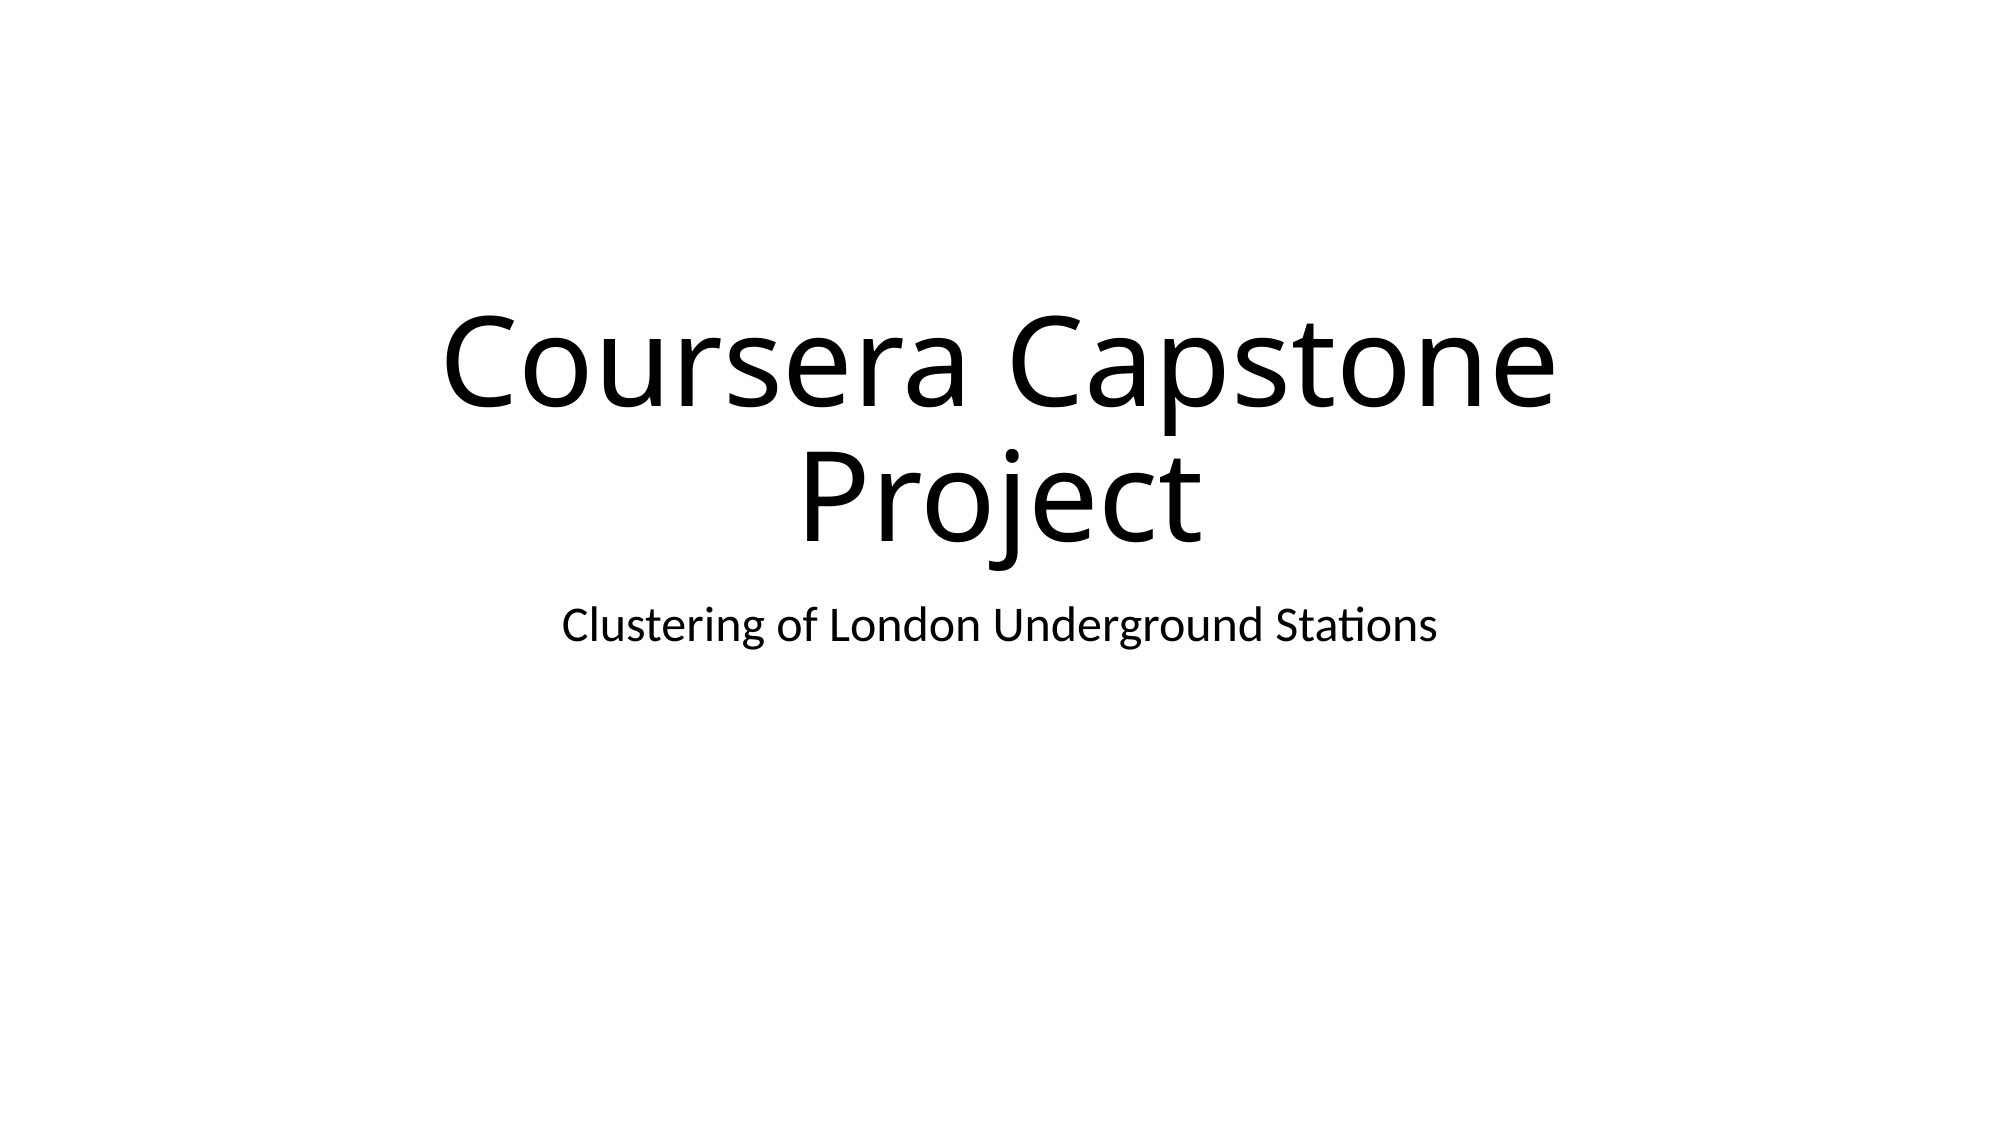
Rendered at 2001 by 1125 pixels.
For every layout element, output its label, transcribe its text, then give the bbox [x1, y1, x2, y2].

subtitle Clustering of London Underground Stations [249, 590, 1750, 863]
title Coursera Capstone Project [249, 184, 1750, 576]
